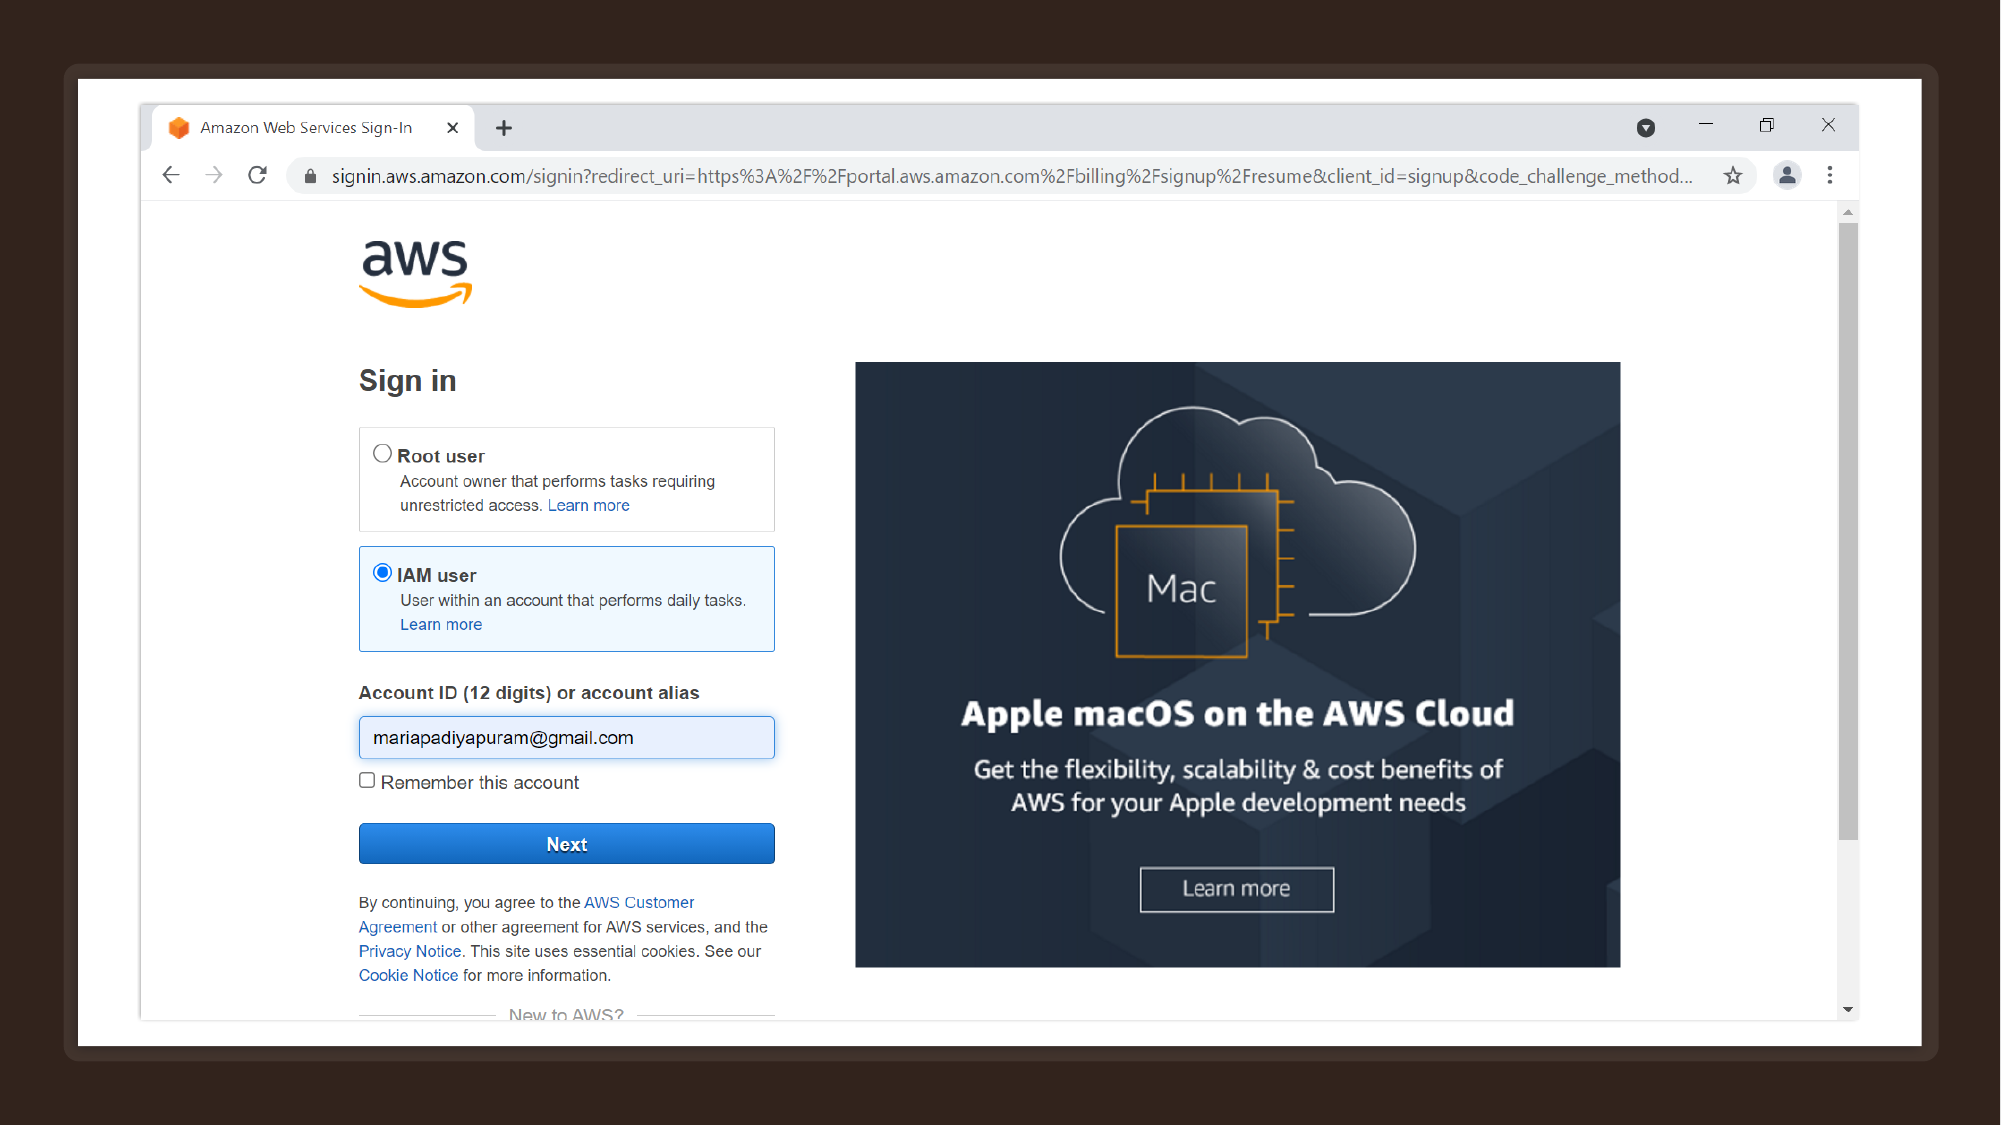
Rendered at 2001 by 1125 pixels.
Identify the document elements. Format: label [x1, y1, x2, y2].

text_box [78, 78, 1924, 1047]
list [141, 105, 1859, 1020]
text_box [0, 0, 2000, 1125]
